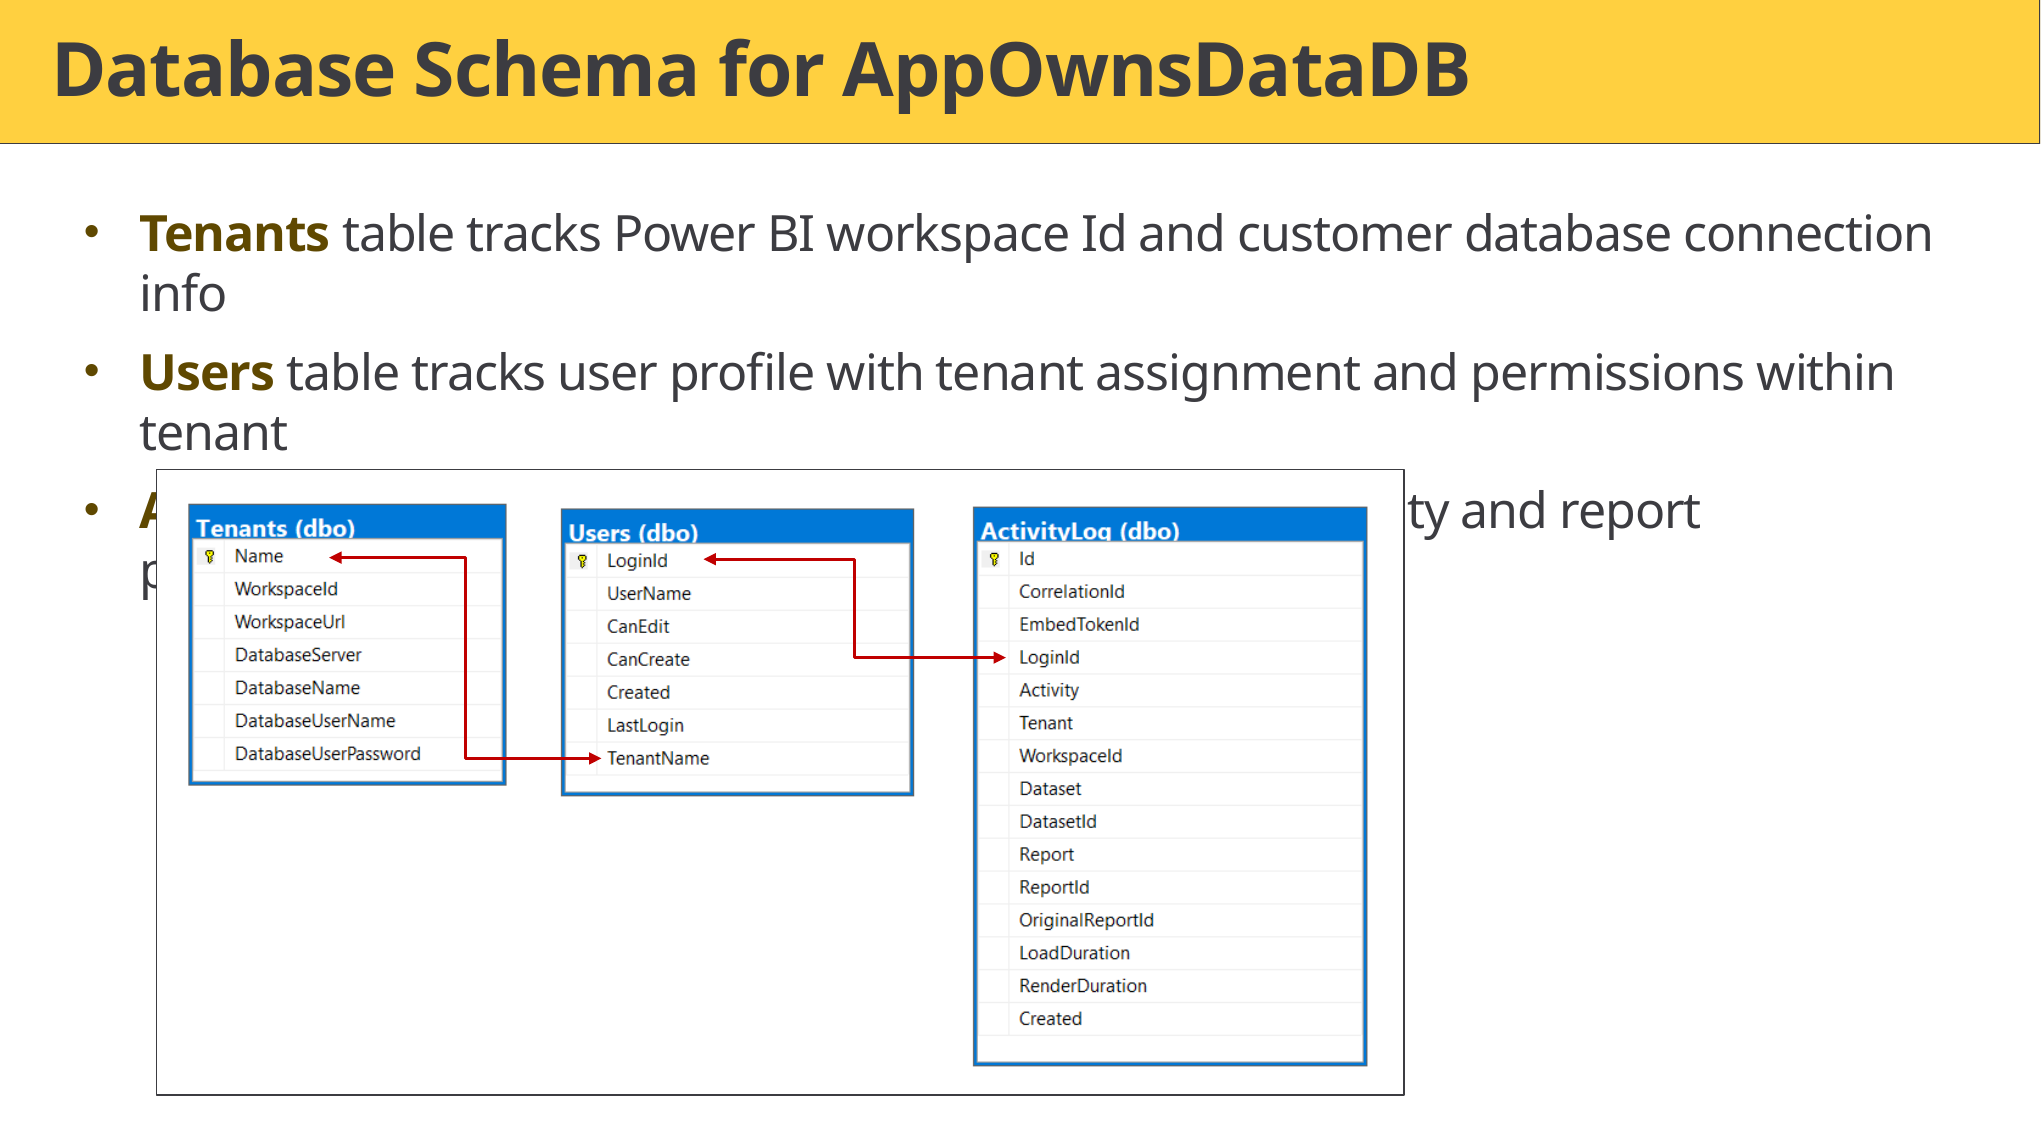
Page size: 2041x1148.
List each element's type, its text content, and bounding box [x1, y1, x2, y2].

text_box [156, 469, 1405, 1096]
list Tenants table tracks Power BI workspace Id and customer database connection info Users table tracks user profile with tenant assignment and permissions within tenant ActivityLog table tracks telemetry data about user activity and report performance [83, 201, 1988, 520]
title Database Schema for AppOwnsDataDB [51, 31, 1988, 113]
